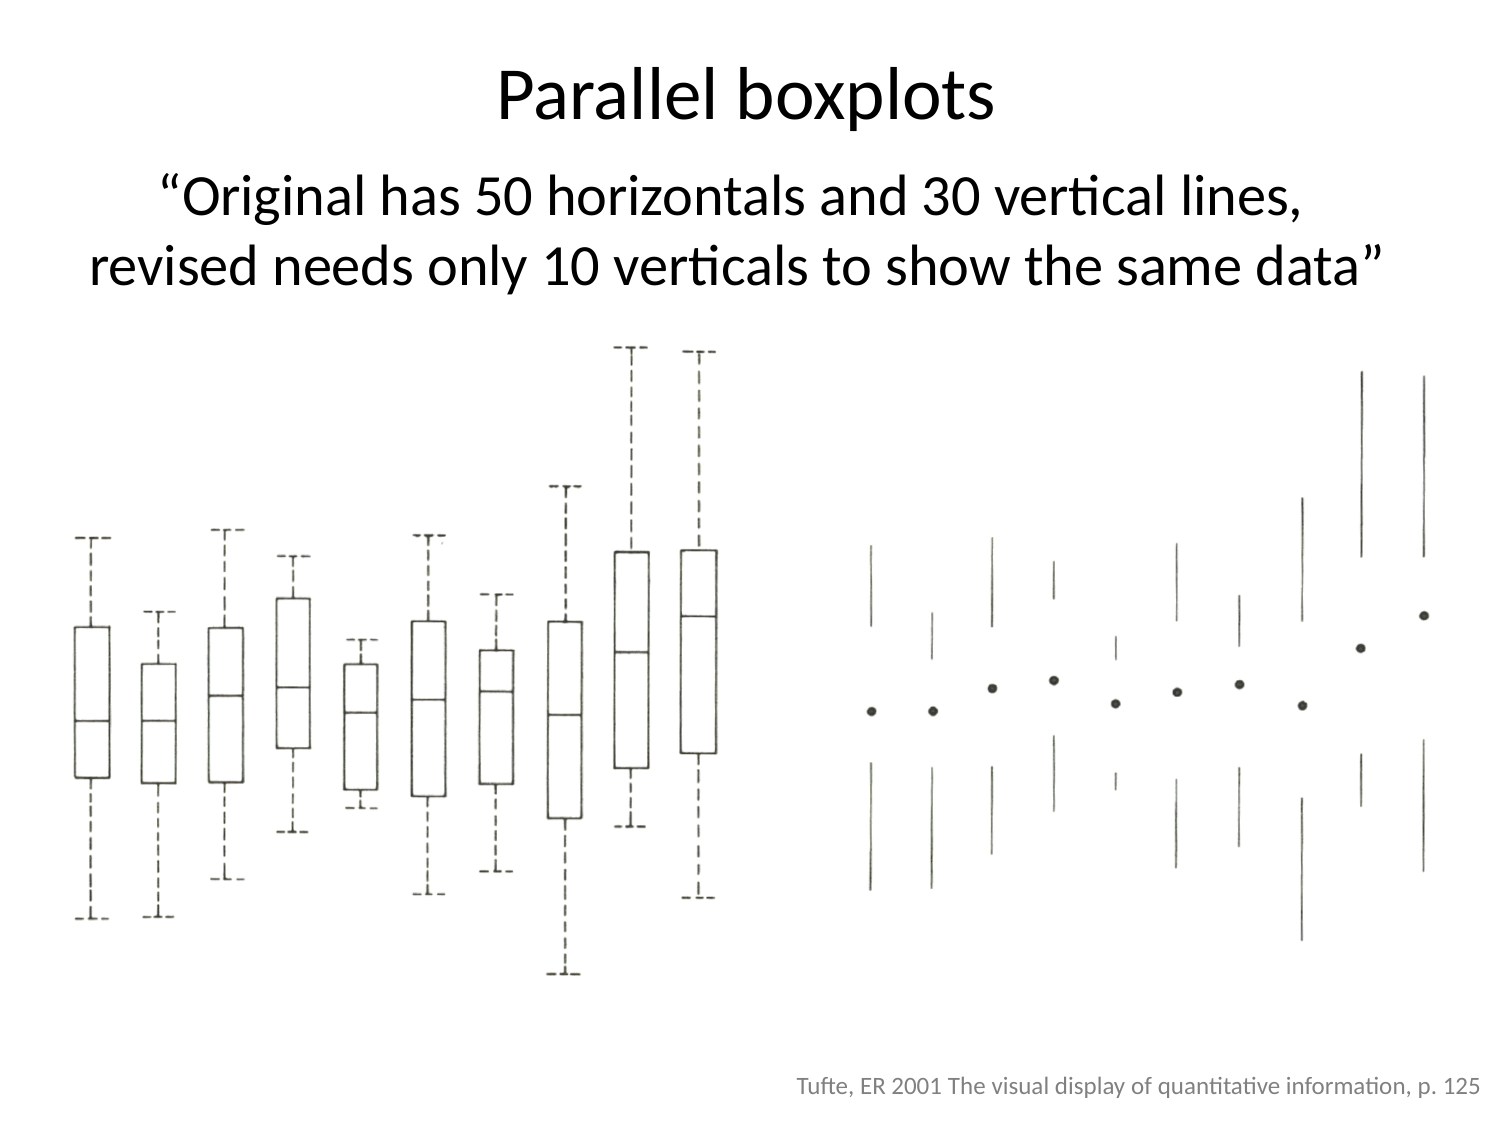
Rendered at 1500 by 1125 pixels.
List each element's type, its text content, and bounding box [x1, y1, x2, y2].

picture [24, 315, 750, 1006]
text_box “Original has 50 horizontals and 30 vertical lines, revised needs only 10 verticals to show the same data” [74, 149, 1401, 305]
picture [776, 344, 1480, 973]
text_box Tufte, ER 2001 The visual display of quantitative information, p. 125 [781, 1062, 1498, 1108]
text_box Parallel boxplots [196, 37, 1297, 143]
